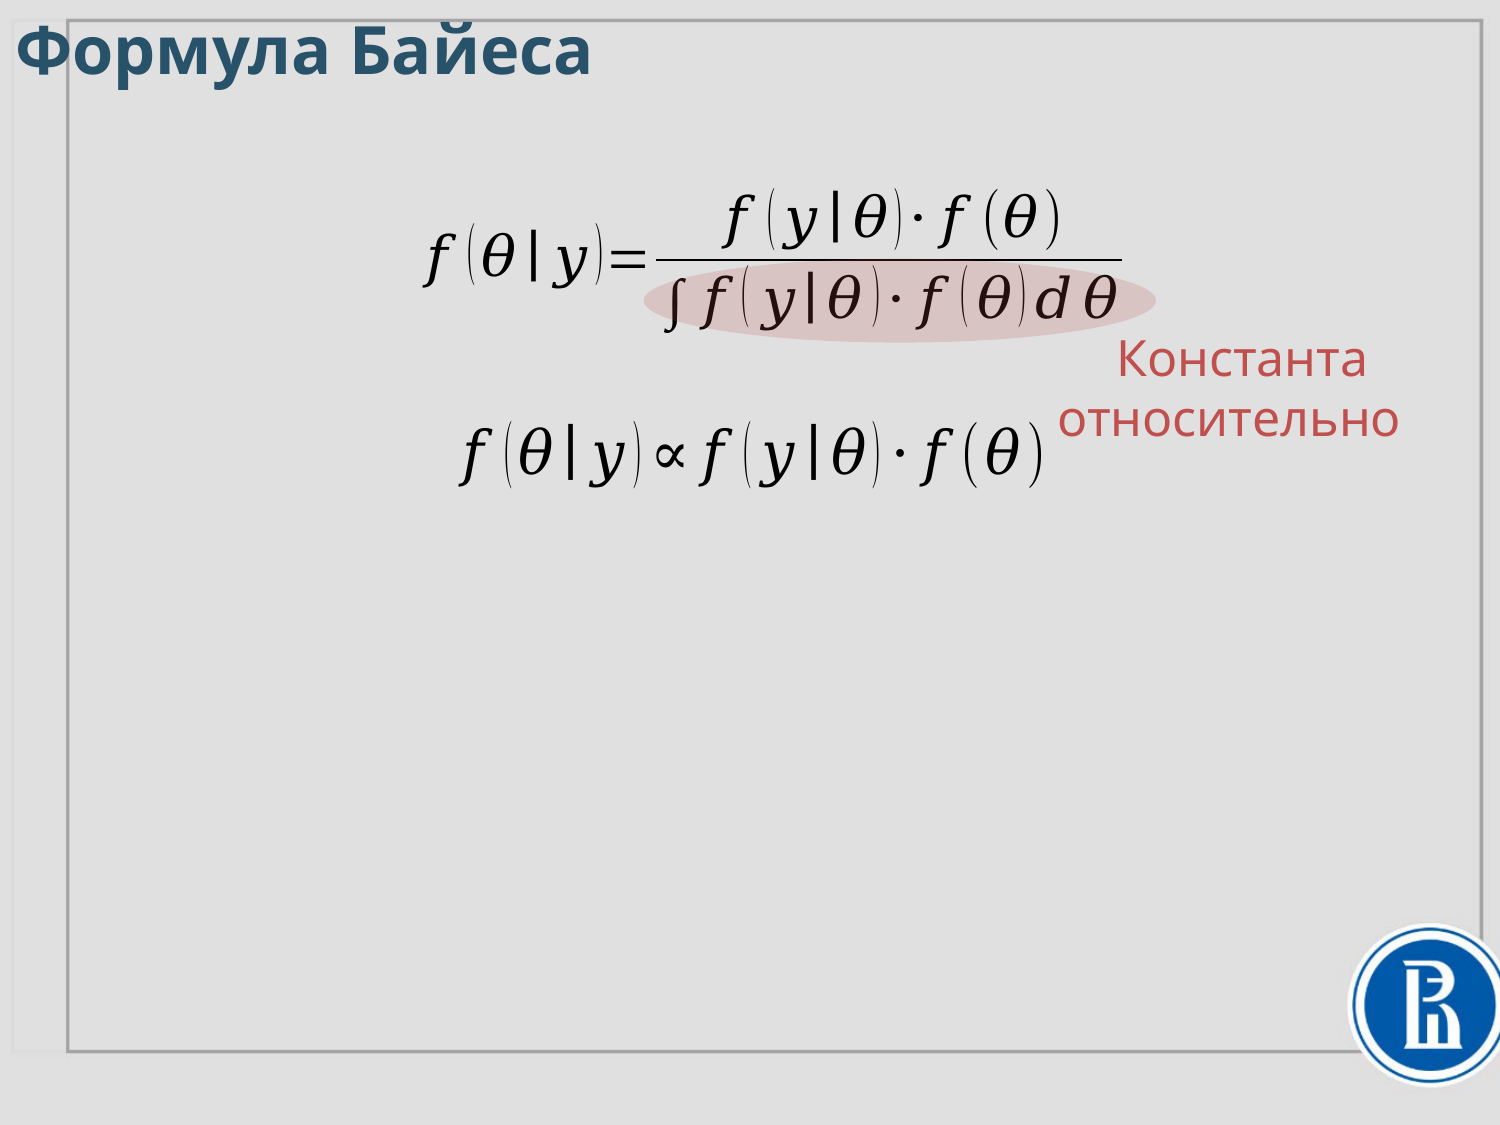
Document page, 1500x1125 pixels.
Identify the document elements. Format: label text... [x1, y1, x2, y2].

text_box [641, 256, 1159, 345]
picture [0, 96, 1500, 1125]
text_box Формула Байеса [0, 0, 1500, 96]
